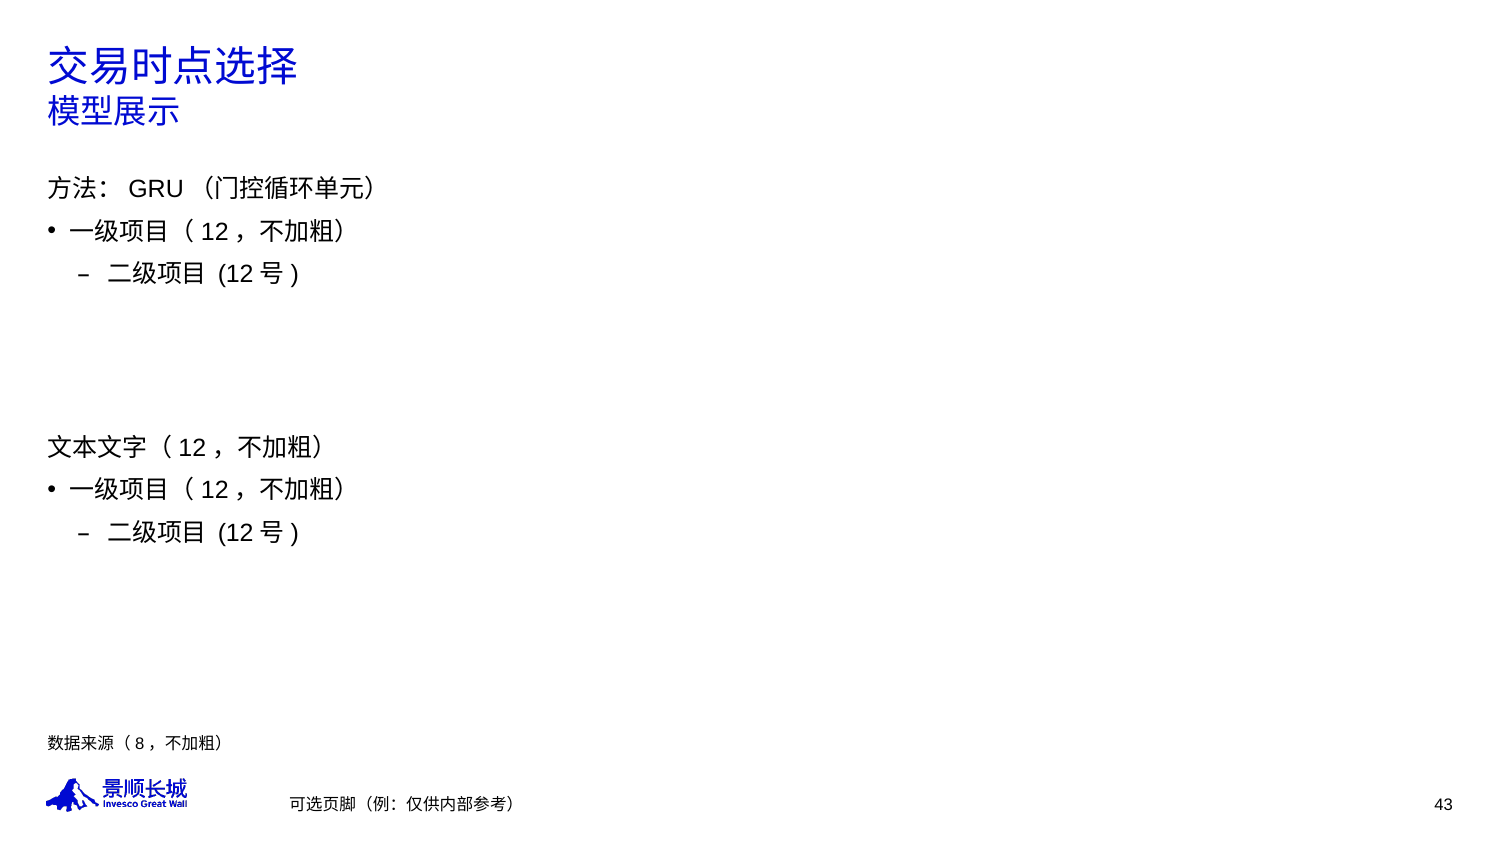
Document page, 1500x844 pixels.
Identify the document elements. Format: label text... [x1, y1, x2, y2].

slide_number 43 [1394, 792, 1453, 815]
footer 可选页脚（例：仅供内部参考） [289, 792, 1258, 815]
list 方法：GRU（门控循环单元） 一级项目（12，不加粗） 二级项目 (12号) 文本文字（12，不加粗） 一级项目（12，不加粗） 二级项目 (12号) [47, 172, 1454, 671]
title 交易时点选择 模型展示 [47, 39, 1454, 148]
picture [46, 778, 187, 812]
list 数据来源（8，不加粗） [47, 673, 1453, 753]
